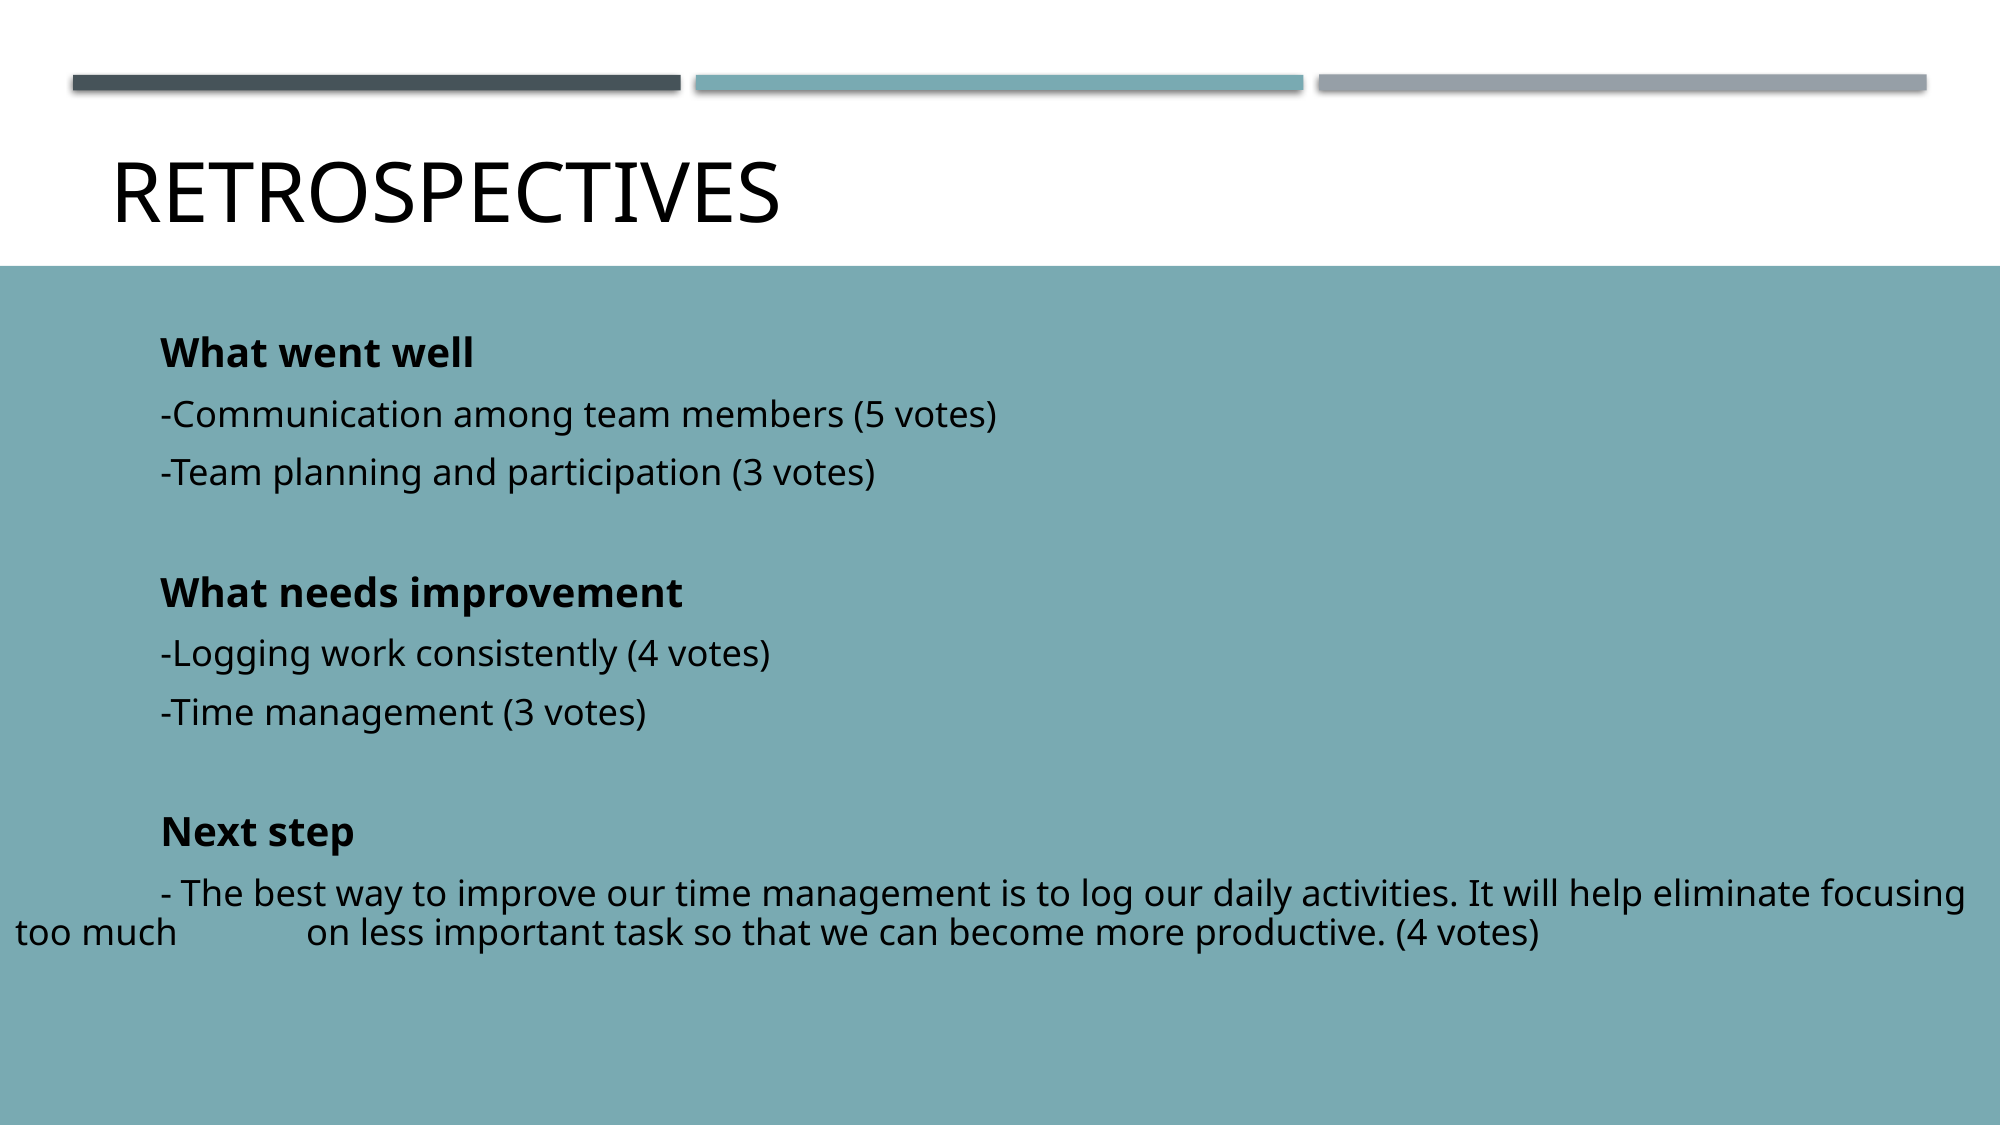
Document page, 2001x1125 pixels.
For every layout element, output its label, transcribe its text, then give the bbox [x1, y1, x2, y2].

title Retrospectives [95, 165, 1215, 247]
subtitle What went well -Communication among team members (5 votes) -Team planning and participation (3 votes) What needs improvement -Logging work consistently (4 votes) -Time management (3 votes) Next step - The best way to improve our time management is to log our daily activities. It will help eliminate focusing too much on less important task so that we can become more productive. (4 votes) [0, 265, 2000, 1125]
